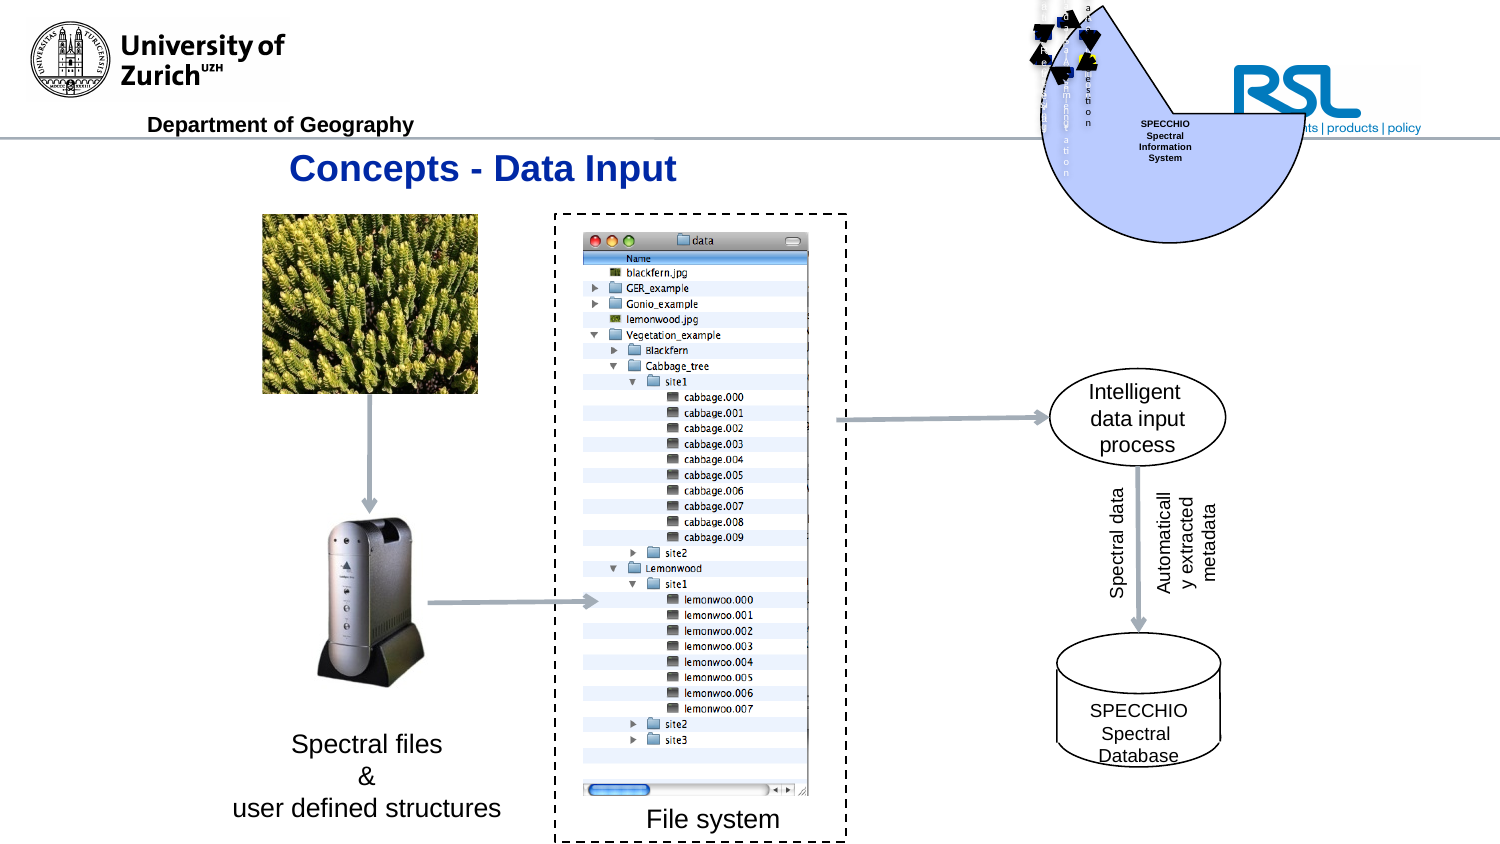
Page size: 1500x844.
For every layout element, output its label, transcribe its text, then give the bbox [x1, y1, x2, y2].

text_box Intelligent data input process [1049, 368, 1226, 466]
picture [582, 232, 809, 796]
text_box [1018, 0, 1325, 243]
picture [1325, 65, 1421, 135]
picture [26, 17, 290, 102]
title Concepts - Data Input [289, 138, 1013, 195]
text_box Automatically extracted metadata [1143, 476, 1226, 611]
text_box Spectral data [1097, 559, 1135, 614]
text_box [1056, 632, 1221, 768]
text_box [555, 213, 846, 842]
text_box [836, 417, 1051, 421]
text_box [260, 213, 478, 396]
text_box Spectral files & user defined structures [217, 720, 517, 831]
text_box Spectral data [1097, 473, 1135, 547]
picture [311, 513, 428, 693]
